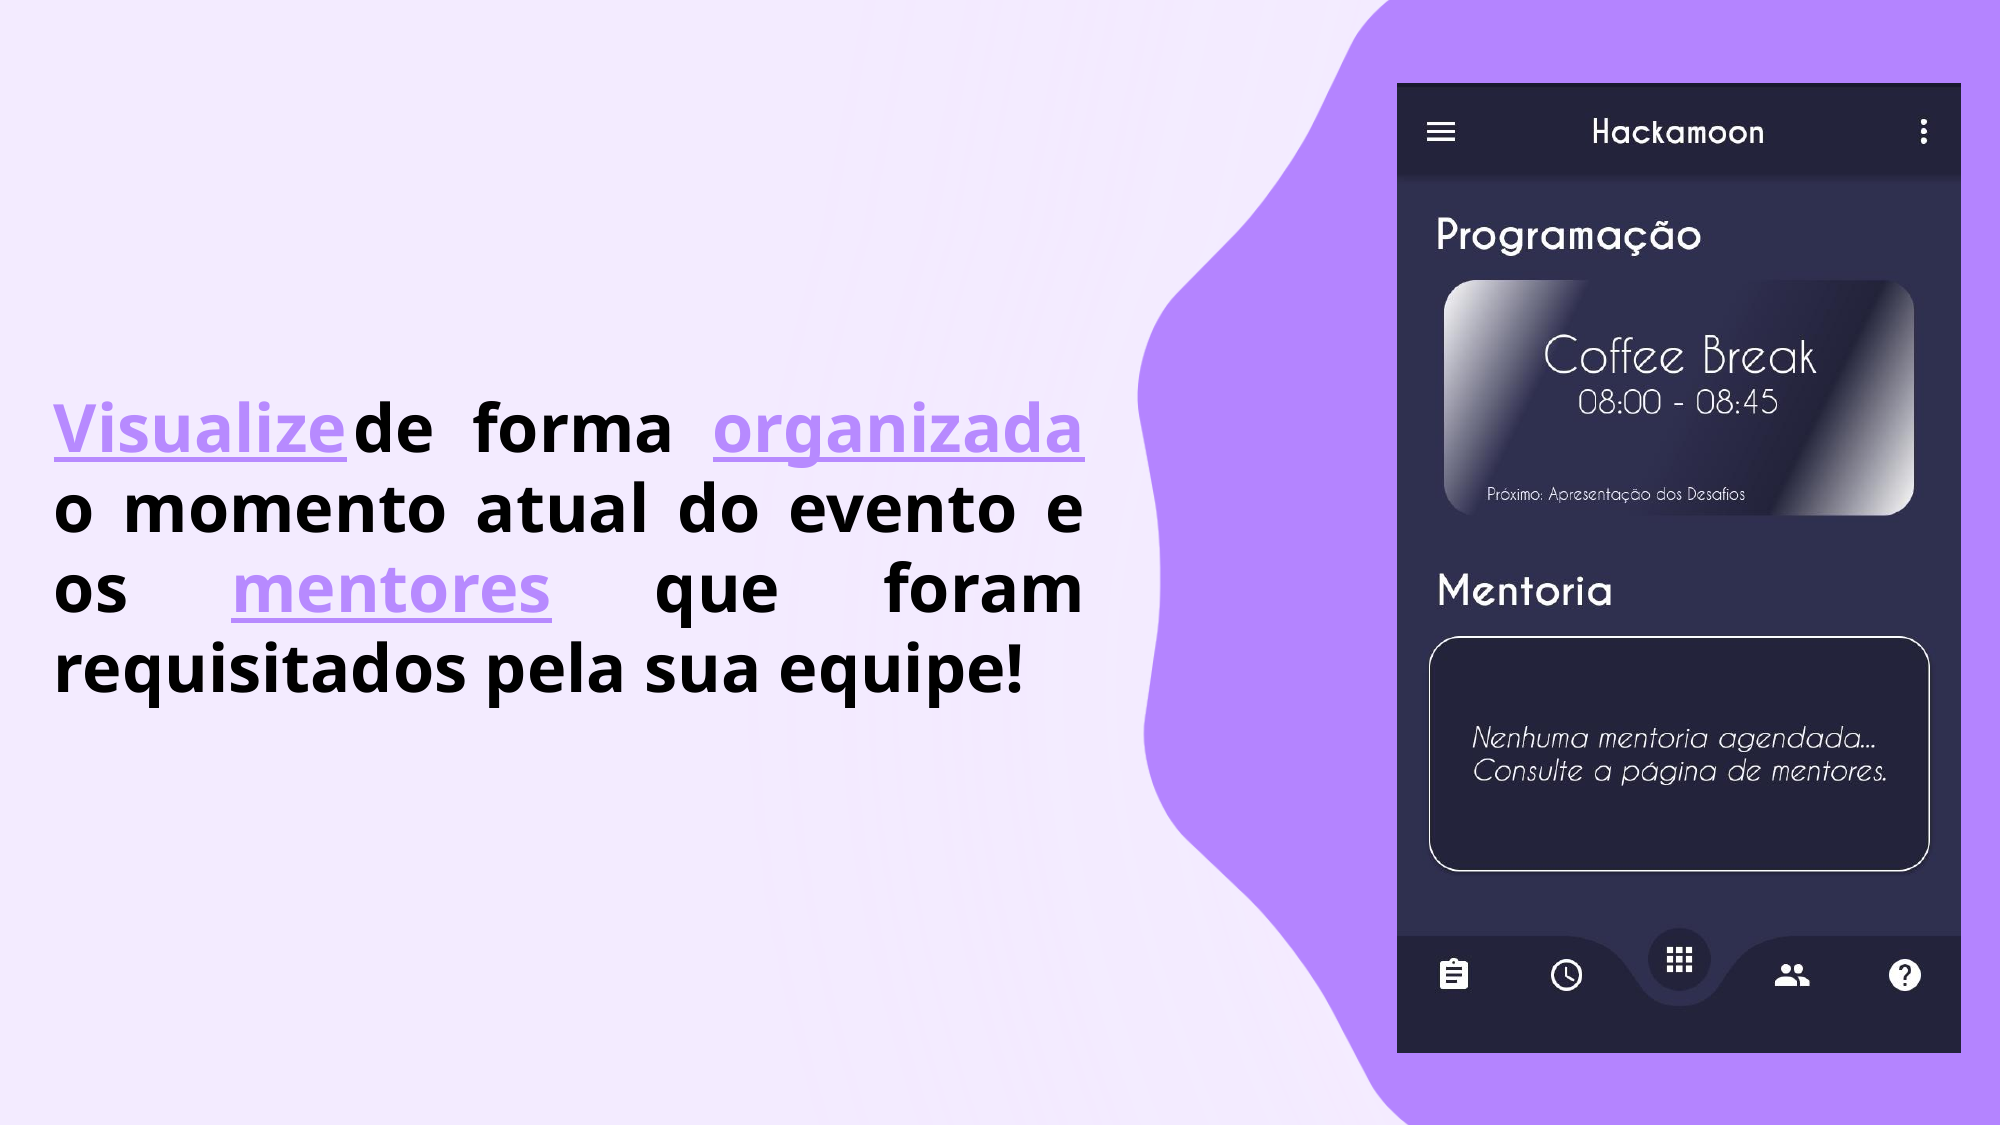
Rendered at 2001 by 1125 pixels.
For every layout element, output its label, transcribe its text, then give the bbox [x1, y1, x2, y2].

picture [324, 0, 2000, 1125]
text_box Visualize de forma organizada o momento atual do evento e os mentores que foram requisitados pela sua equipe! [38, 378, 324, 713]
